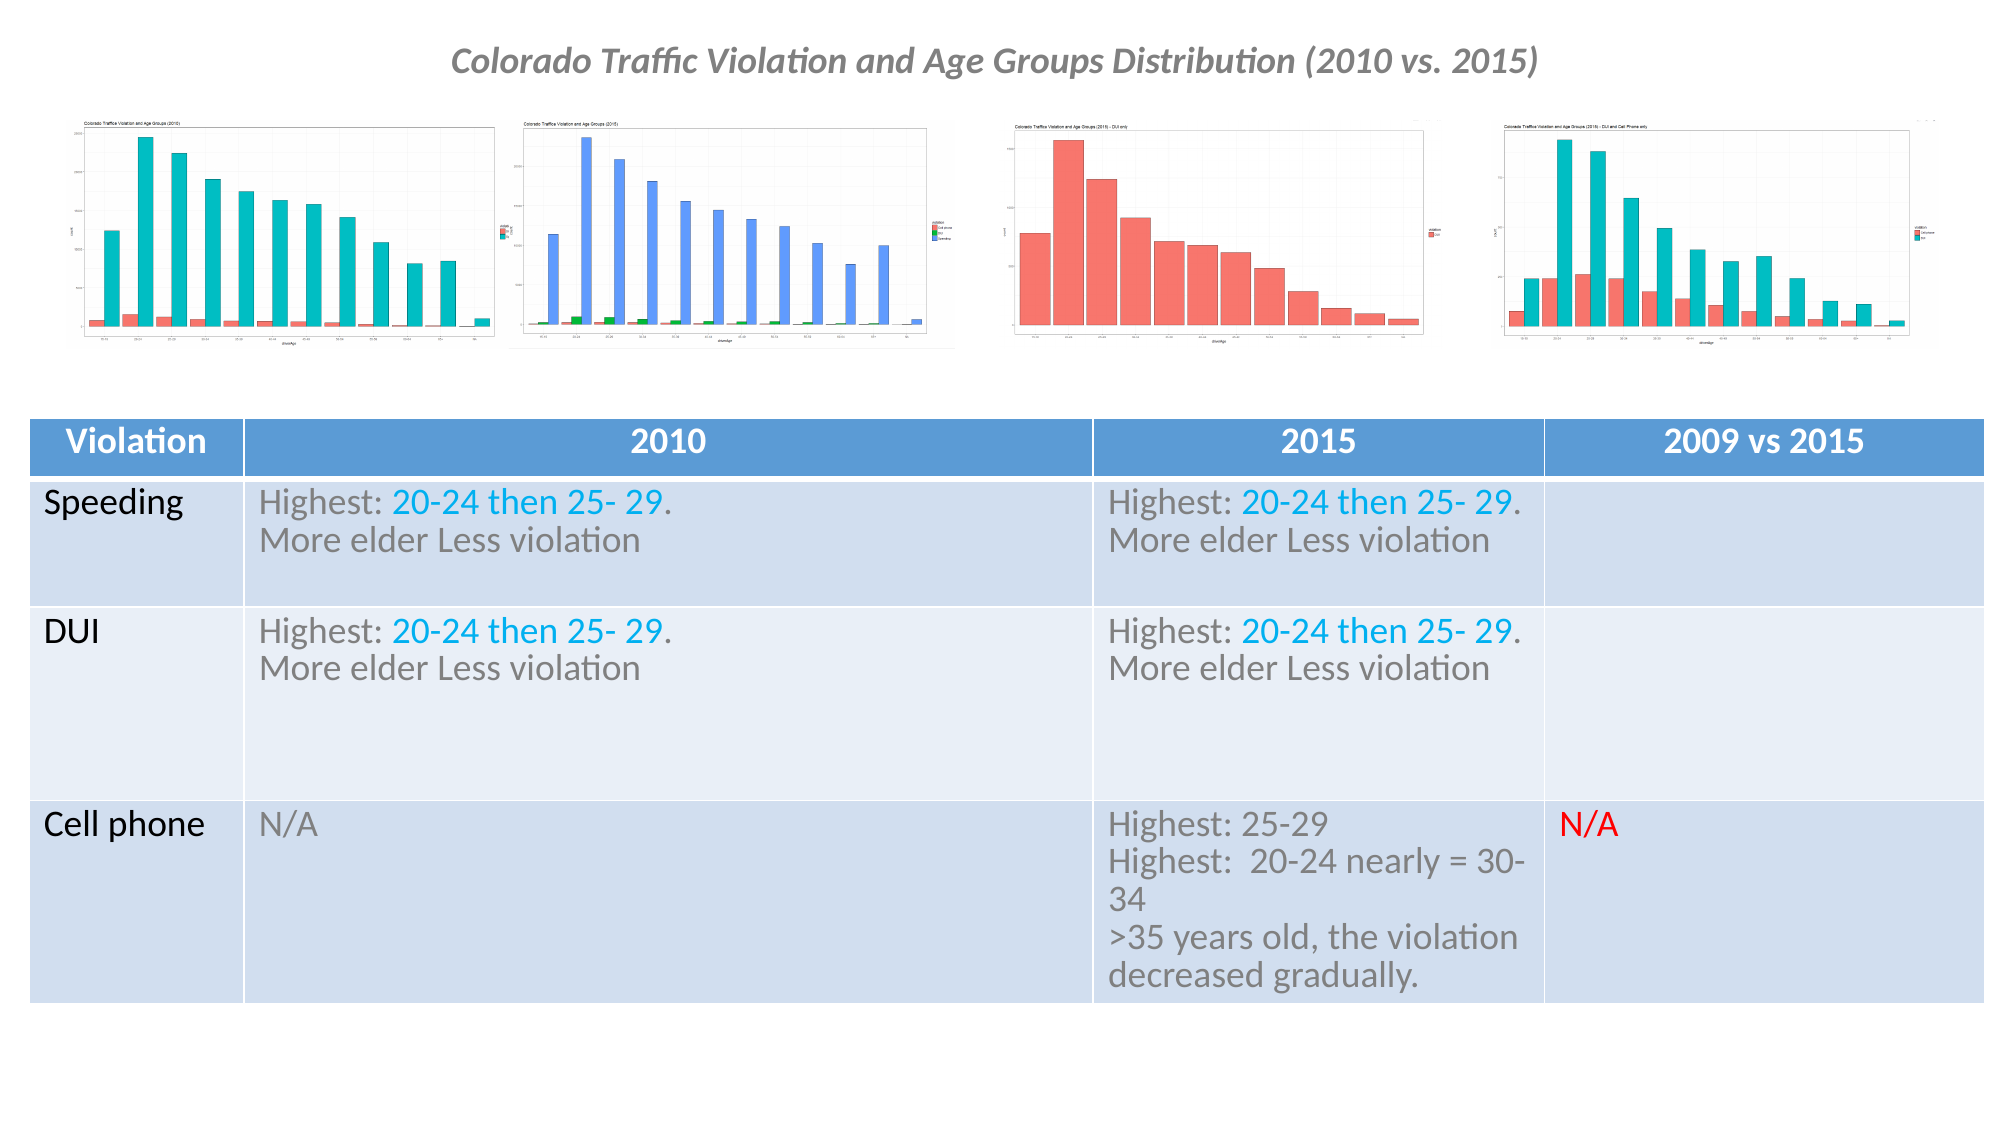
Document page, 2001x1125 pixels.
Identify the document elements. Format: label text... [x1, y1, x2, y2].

text_box Colorado Traffic Violation and Age Groups Distribution (2010 vs. 2015) [436, 28, 1636, 89]
table_cell Highest: 25-29 Highest: 20-24 nearly = 30-34 >35 years old, the violation decreased gradually. [1094, 801, 1544, 1003]
table_cell DUI [30, 608, 243, 800]
table_cell Speeding [30, 482, 243, 606]
table_cell [1545, 608, 1984, 800]
table_header 2009 vs 2015 [1545, 419, 1984, 476]
table_header 2010 [245, 419, 1092, 476]
table_cell Cell phone [30, 801, 243, 1003]
picture [1491, 120, 1939, 349]
table_cell Highest: 20-24 then 25- 29. More elder Less violation [245, 482, 1092, 606]
table_header 2015 [1094, 419, 1544, 476]
table_cell N/A [245, 801, 1092, 1003]
table_cell [1545, 482, 1984, 606]
table_cell Highest: 20-24 then 25- 29. More elder Less violation [1094, 482, 1544, 606]
picture [66, 120, 956, 349]
table_header Violation [30, 419, 243, 476]
picture [999, 120, 1443, 349]
table_cell N/A [1545, 801, 1984, 1003]
table_cell Highest: 20-24 then 25- 29. More elder Less violation [1094, 608, 1544, 800]
table_cell Highest: 20-24 then 25- 29. More elder Less violation [245, 608, 1092, 800]
